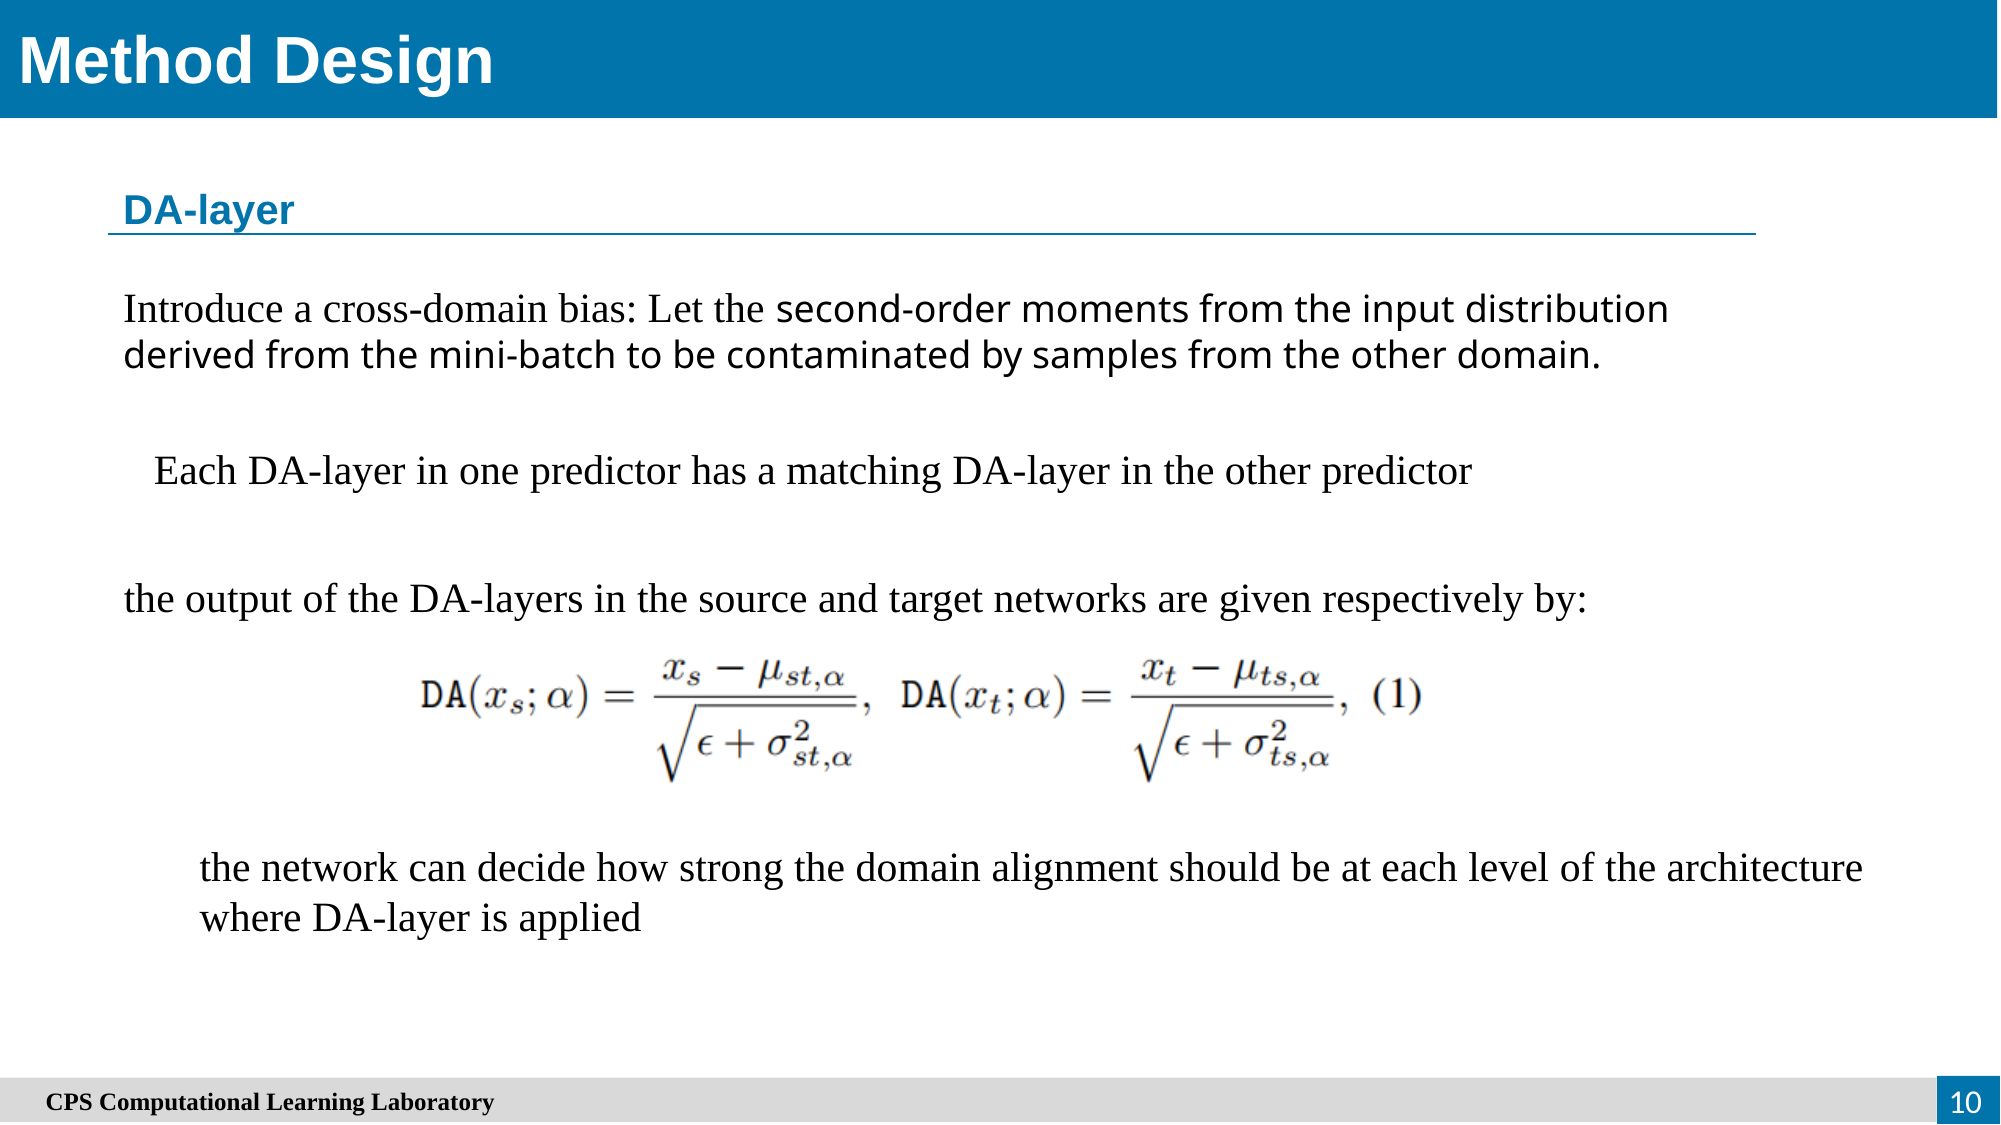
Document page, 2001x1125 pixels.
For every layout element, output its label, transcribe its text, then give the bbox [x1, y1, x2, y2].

text_box Method Design [3, 9, 1077, 104]
text_box Each DA-layer in one predictor has a matching DA-layer in the other predictor [139, 435, 1858, 501]
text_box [0, 1074, 2000, 1125]
text_box the output of the DA-layers in the source and target networks are given respectively by: [109, 563, 1828, 629]
text_box 10 [1903, 1070, 1997, 1074]
text_box DA-layer [108, 175, 859, 233]
text_box Introduce a cross-domain bias: Let the second-order moments from the input distribution derived from the mini-batch to be contaminated by samples from the other domain. [108, 273, 1733, 384]
text_box the network can decide how strong the domain alignment should be at each level of the architecture where DA-layer is applied [184, 832, 1904, 948]
picture [390, 632, 1427, 813]
text_box DA-layer [108, 235, 859, 240]
text_box [432, 213, 2000, 274]
text_box [0, 0, 1998, 119]
